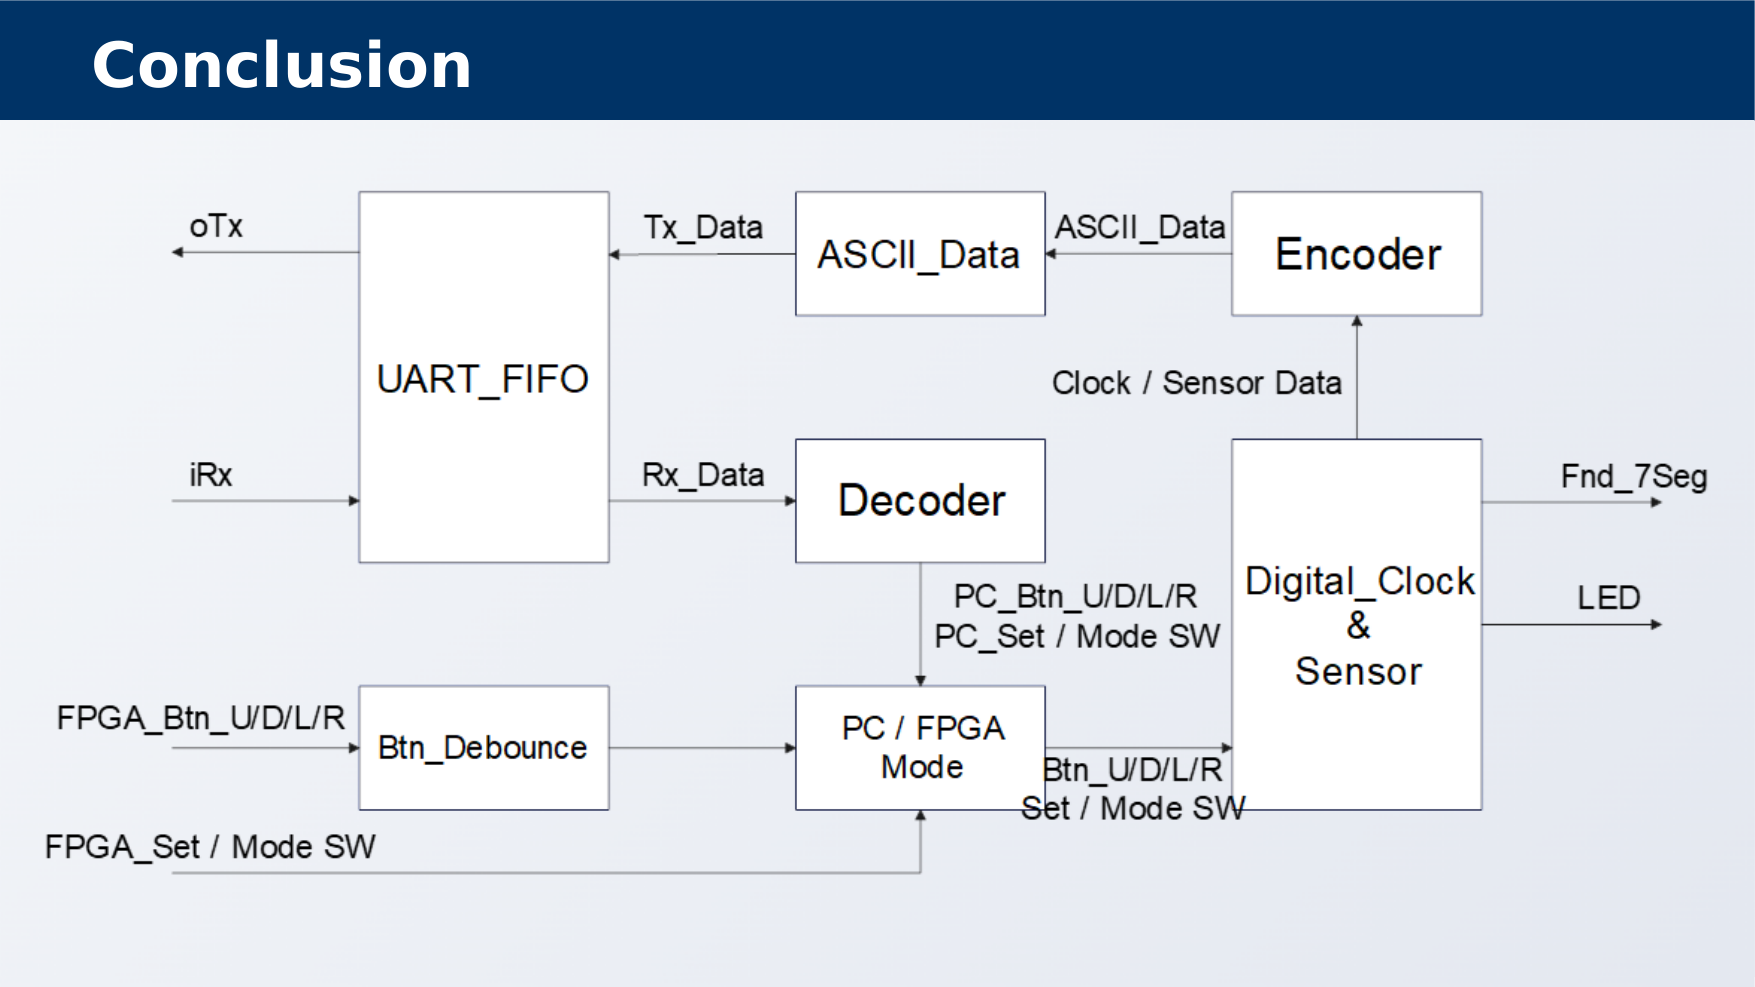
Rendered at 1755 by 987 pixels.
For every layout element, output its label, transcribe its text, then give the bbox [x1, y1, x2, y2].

picture [0, 120, 1755, 987]
text_box [0, 0, 1755, 120]
text_box Conclusion [91, 25, 849, 101]
